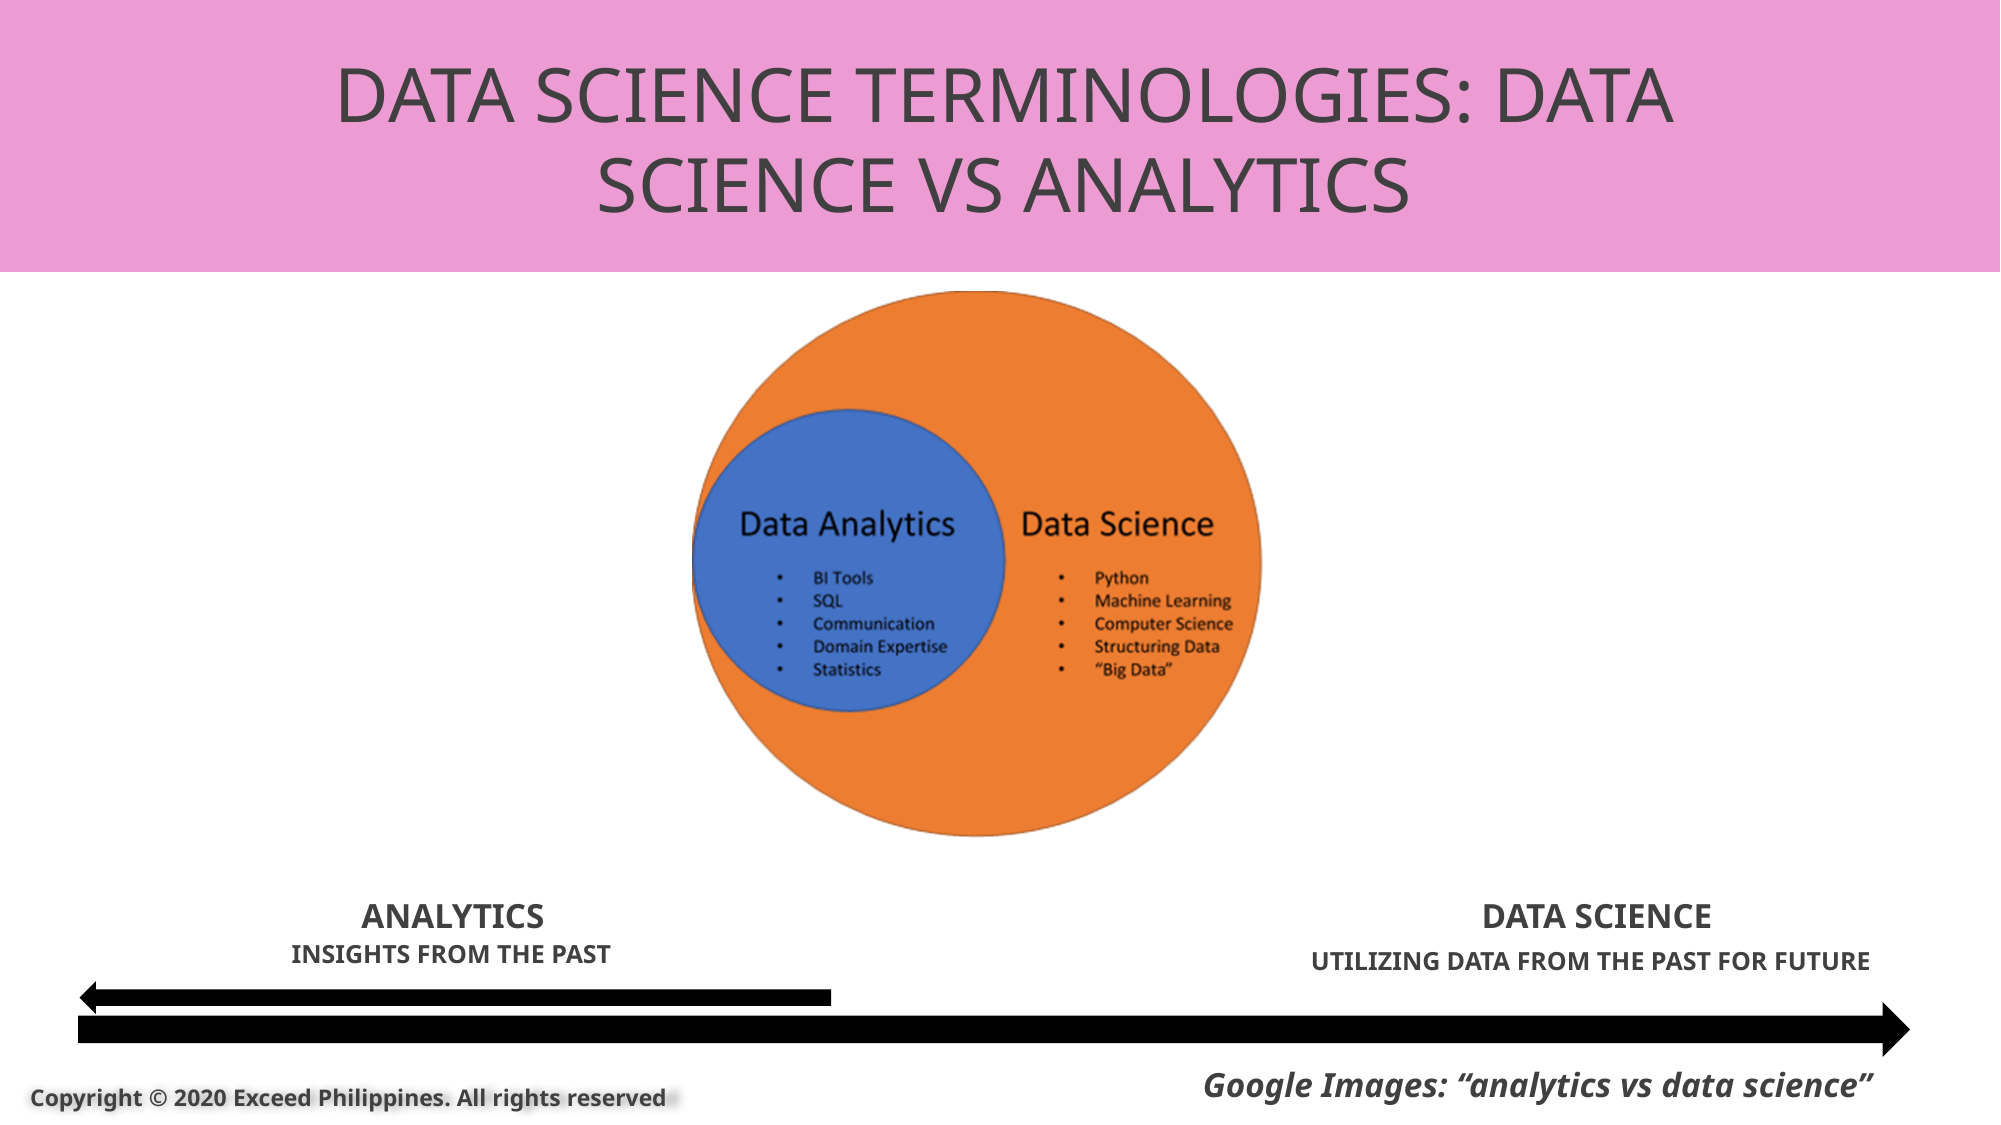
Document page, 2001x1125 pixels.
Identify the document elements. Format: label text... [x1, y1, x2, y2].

text_box DATA SCIENCE TERMINOLOGIES: DATA SCIENCE VS ANALYTICS [317, 40, 1693, 236]
text_box [78, 978, 833, 1014]
text_box Copyright © 2020 Exceed Philippines. All rights reserved [15, 1075, 1260, 1118]
text_box Google Images: “analytics vs data science” [951, 1057, 1888, 1112]
text_box DATA SCIENCE [1129, 887, 2000, 938]
text_box UTILIZING DATA FROM THE PAST FOR FUTURE [1123, 938, 2000, 983]
text_box ANALYTICS [0, 888, 922, 943]
text_box [0, 0, 2000, 273]
text_box INSIGHTS FROM THE PAST [0, 931, 920, 976]
picture [692, 291, 1308, 841]
text_box [77, 999, 1912, 1060]
